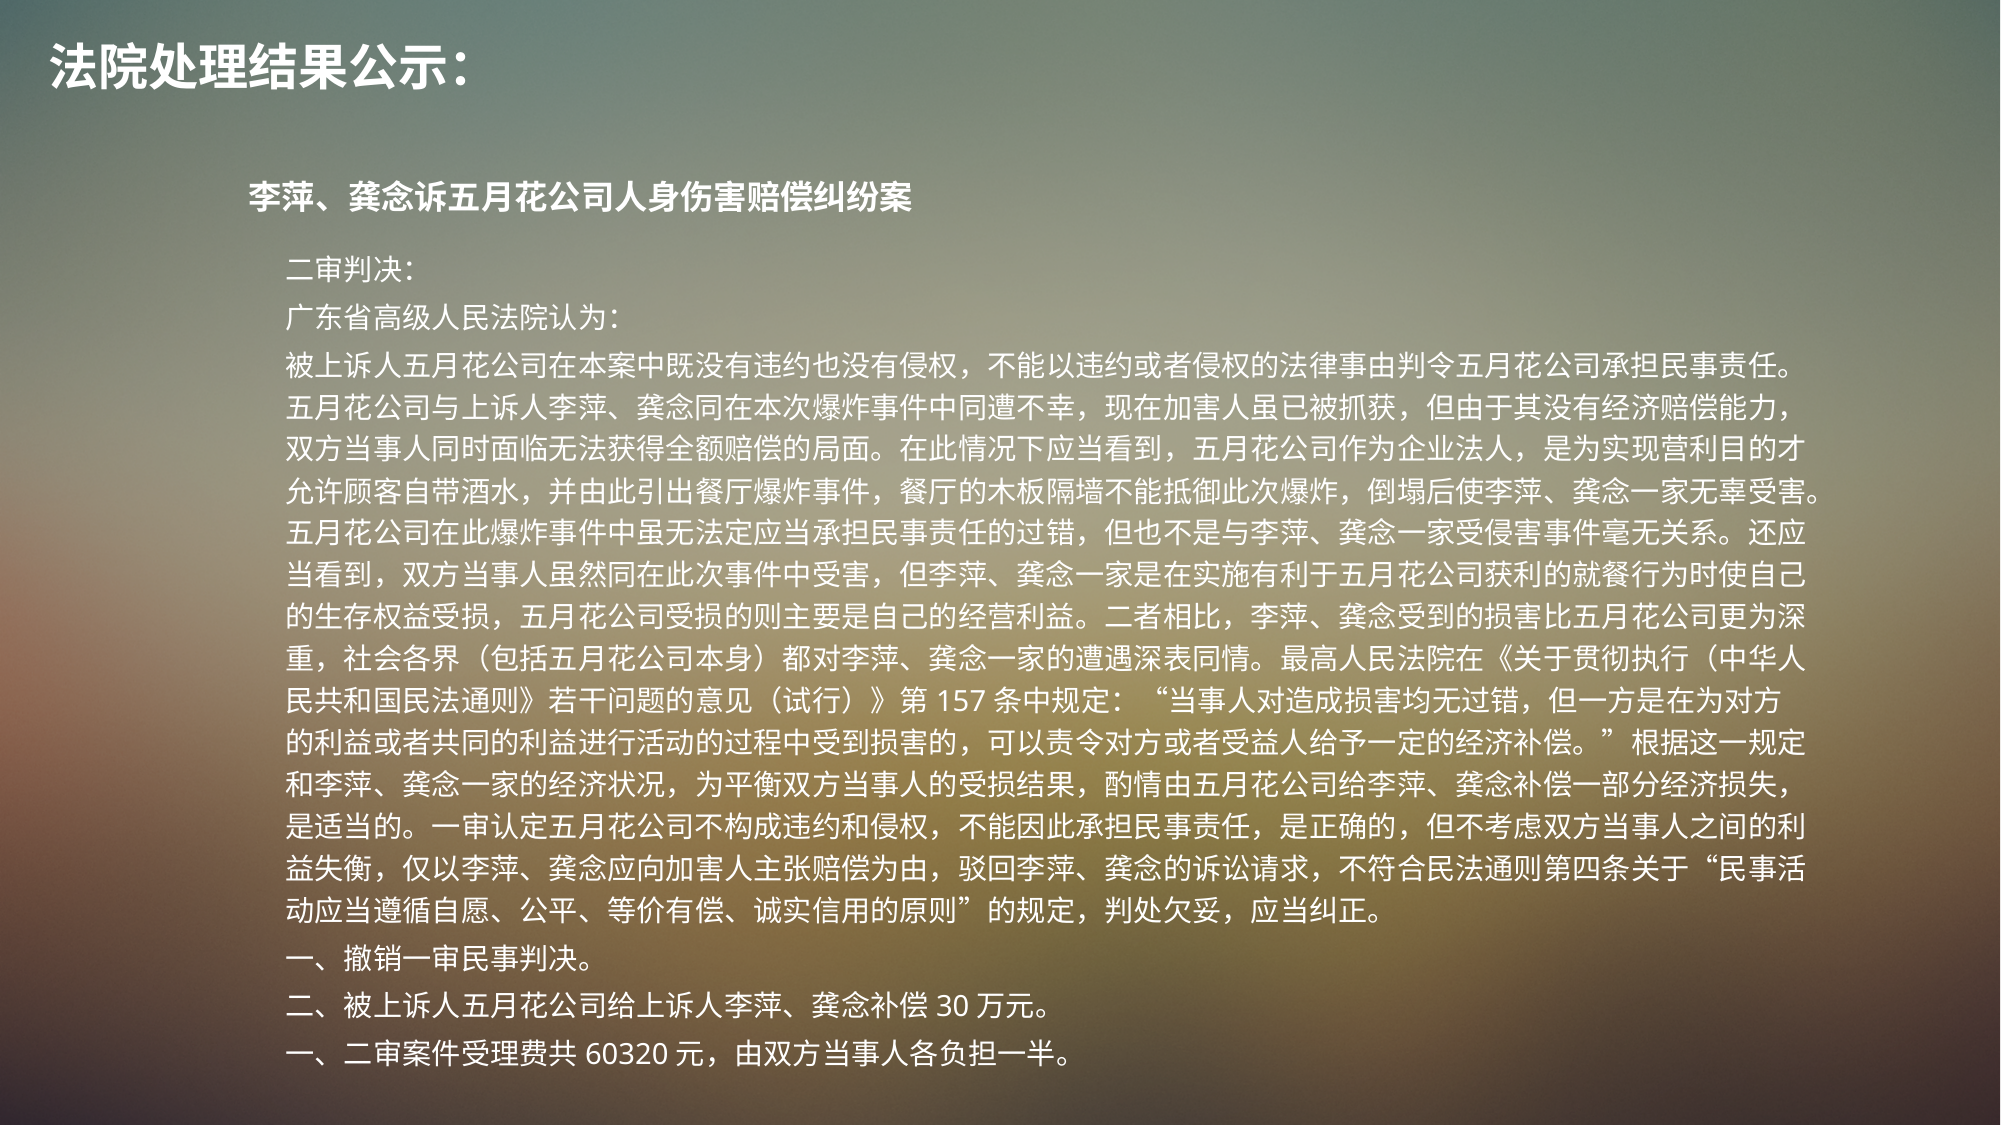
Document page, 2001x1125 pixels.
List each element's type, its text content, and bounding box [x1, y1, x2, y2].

text_box 二审判决： 广东省高级人民法院认为： 被上诉人五月花公司在本案中既没有违约也没有侵权，不能以违约或者侵权的法律事由判令五月花公司承担民事责任。五月花公司与上诉人李萍、龚念同在本次爆炸事件中同遭不幸，现在加害人虽已被抓获，但由于其没有经济赔偿能力，双方当事人同时面临无法获得全额赔偿的局面。在此情况下应当看到，五月花公司作为企业法人，是为实现营利目的才允许顾客自带酒水，并由此引出餐厅爆炸事件，餐厅的木板隔墙不能抵御此次爆炸，倒塌后使李萍、龚念一家无辜受害。五月花公司在此爆炸事件中虽无法定应当承担民事责任的过错，但也不是与李萍、龚念一家受侵害事件毫无关系。还应当看到，双方当事人虽然同在此次事件中受害，但李萍、龚念一家是在实施有利于五月花公司获利的就餐行为时使自己的生存权益受损，五月花公司受损的则主要是自己的经营利益。二者相比，李萍、龚念受到的损害比五月花公司更为深重，社会各界（包括五月花公司本身）都对李萍、龚念一家的遭遇深表同情。最高人民法院在《关于贯彻执行（中华人民共和国民法通则》若干问题的意见（试行）》第157条中规定：“当事人对造成损害均无过错，但一方是在为对方的利益或者共同的利益进行活动的过程中受到损害的，可以责令对方或者受益人给予一定的经济补偿。”根据这一规定和李萍、龚念一家的经济状况，为平衡双方当事人的受损结果，酌情由五月花公司给李萍、龚念补偿一部分经济损失，是适当的。一审认定五月花公司不构成违约和侵权，不能因此承担民事责任，是正确的，但不考虑双方当事人之间的利益失衡，仅以李萍、龚念应向加害人主张赔偿为由，驳回李萍、龚念的诉讼请求，不符合民法通则第四条关于“民事活动应当遵循自愿、公平、等价有偿、诚实信用的原则”的规定，判处欠妥，应当纠正。 一、撤销一审民事判决。 二、被上诉人五月花公司给上诉人李萍、龚念补偿30万元。 一、二审案件受理费共60320元，由双方当事人各负担一半。 [285, 244, 1808, 1071]
text_box 法院处理结果公示： [34, 27, 471, 103]
text_box 李萍、龚念诉五月花公司人身伤害赔偿纠纷案 [169, 175, 994, 216]
picture [0, 0, 2001, 1125]
